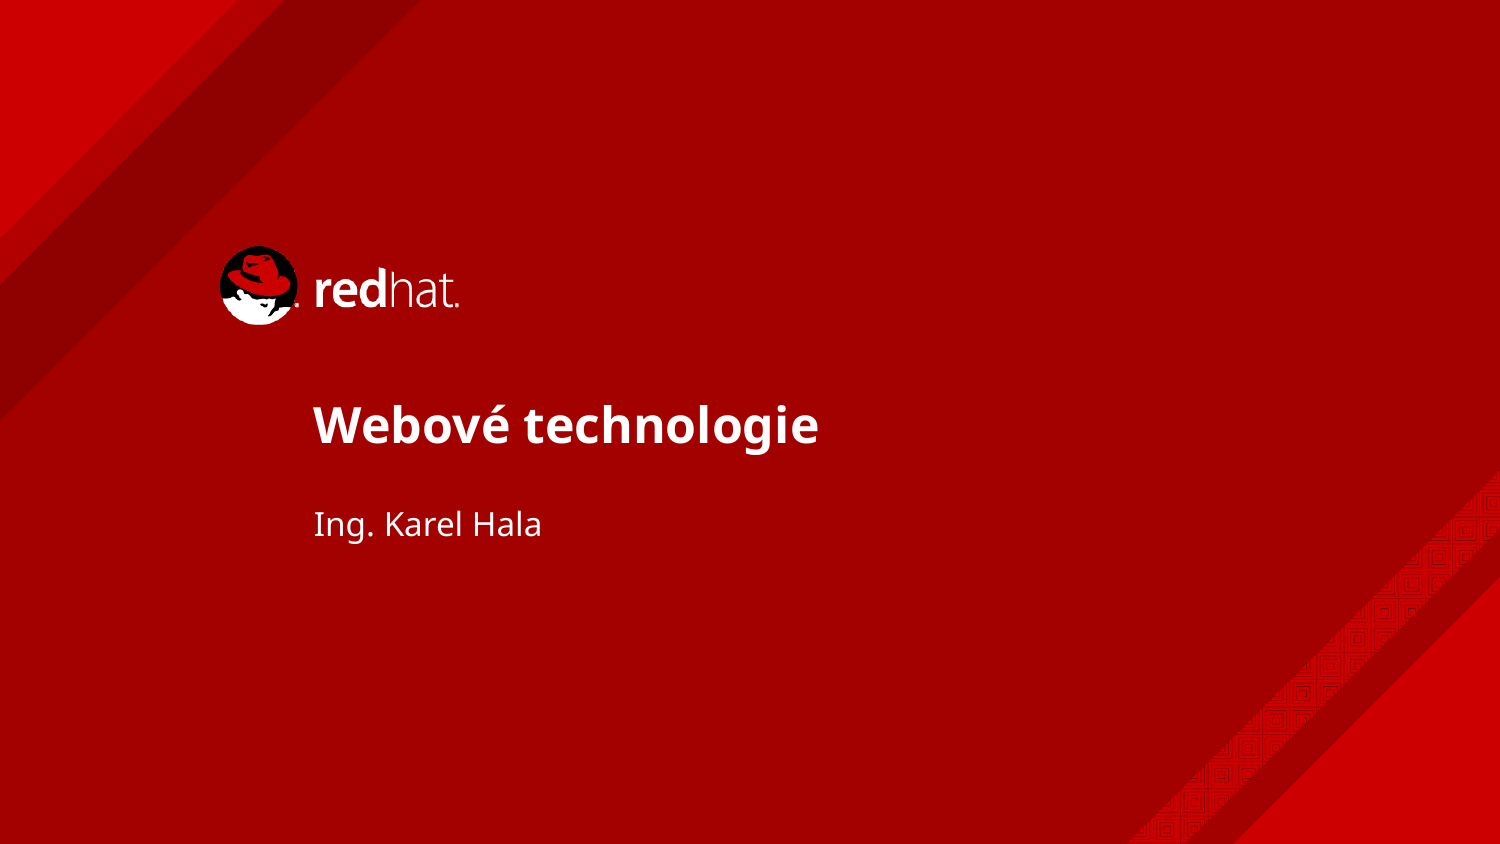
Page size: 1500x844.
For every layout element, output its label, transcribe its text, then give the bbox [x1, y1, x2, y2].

picture [0, 0, 1500, 844]
title Webové technologie [298, 356, 1274, 469]
subtitle Ing. Karel Hala [298, 500, 1124, 547]
